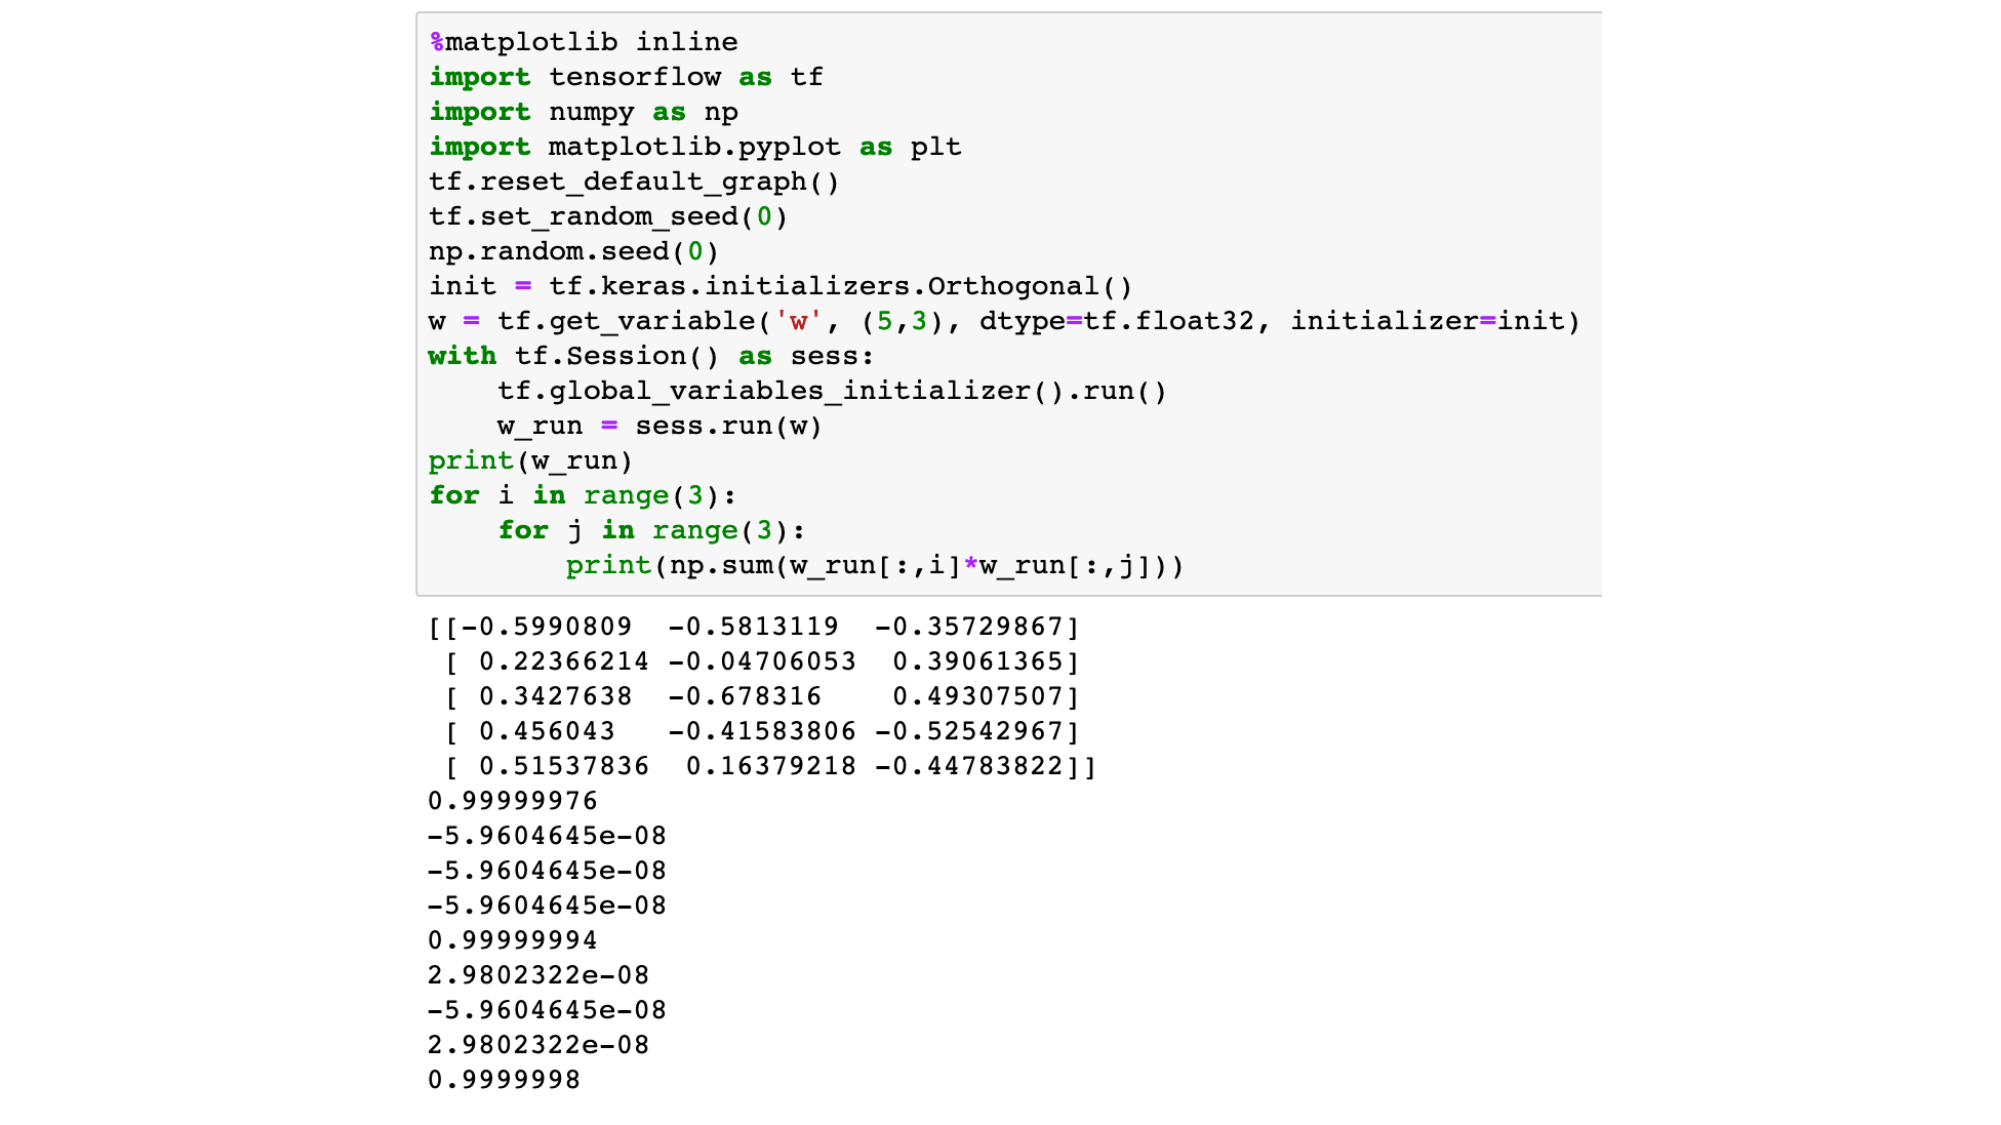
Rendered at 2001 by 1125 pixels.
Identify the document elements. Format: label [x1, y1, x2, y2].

picture [398, 0, 1602, 1125]
